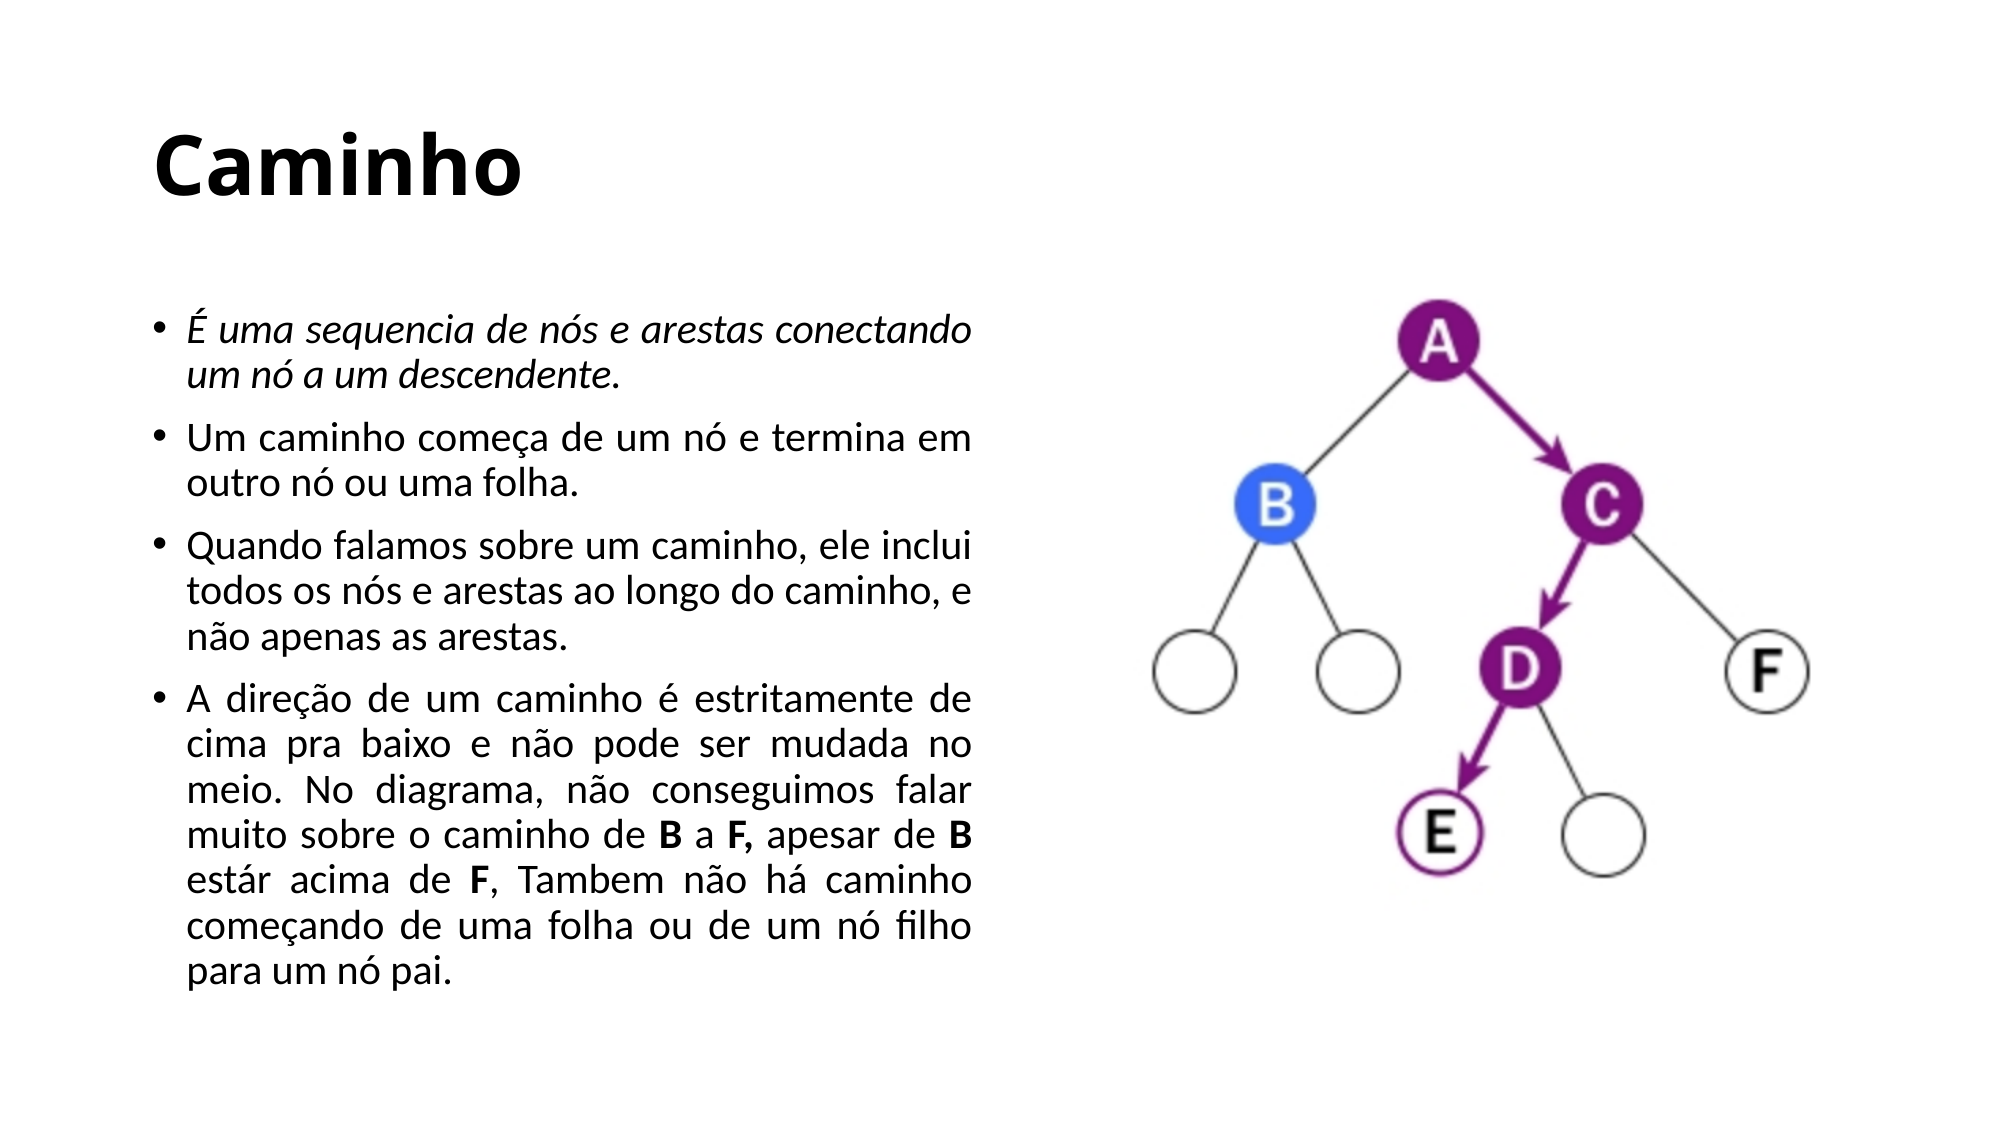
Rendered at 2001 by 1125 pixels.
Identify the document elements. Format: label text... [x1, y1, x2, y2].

list É uma sequencia de nós e arestas conectando um nó a um descendente. Um caminho começa de um nó e termina em outro nó ou uma folha. Quando falamos sobre um caminho, ele inclui todos os nós e arestas ao longo do caminho, e não apenas as arestas. A direção de um caminho é estritamente de cima pra baixo e não pode ser mudada no meio. No diagrama, não conseguimos falar muito sobre o caminho de B a F, apesar de B estár acima de F, Tambem não há caminho começando de uma folha ou de um nó filho para um nó pai. [137, 299, 988, 1014]
picture [1082, 259, 1845, 924]
title Caminho [137, 59, 1863, 278]
